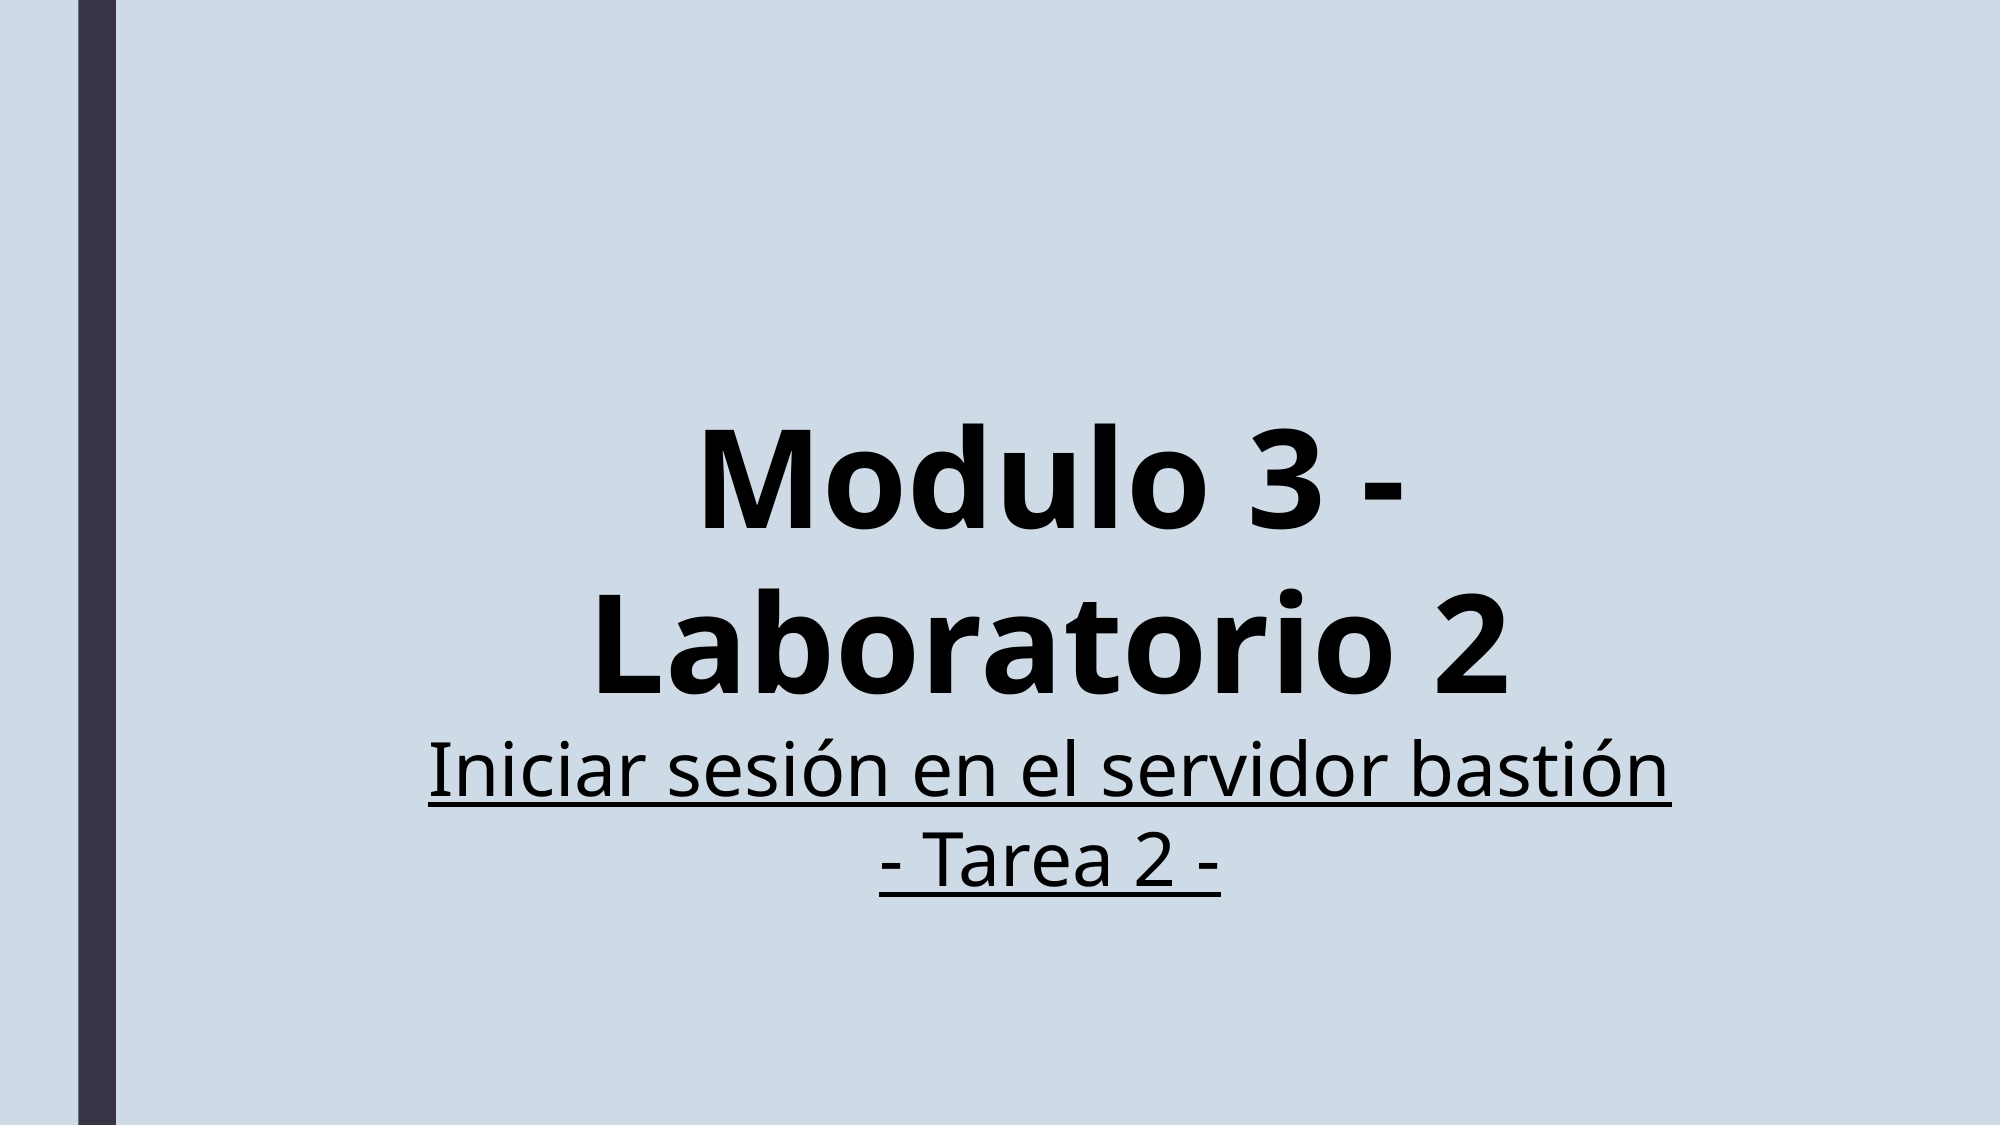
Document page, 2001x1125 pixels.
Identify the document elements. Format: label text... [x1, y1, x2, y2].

text_box Modulo 3 - Laboratorio 2 Iniciar sesión en el servidor bastión - Tarea 2 - [265, 383, 1835, 909]
